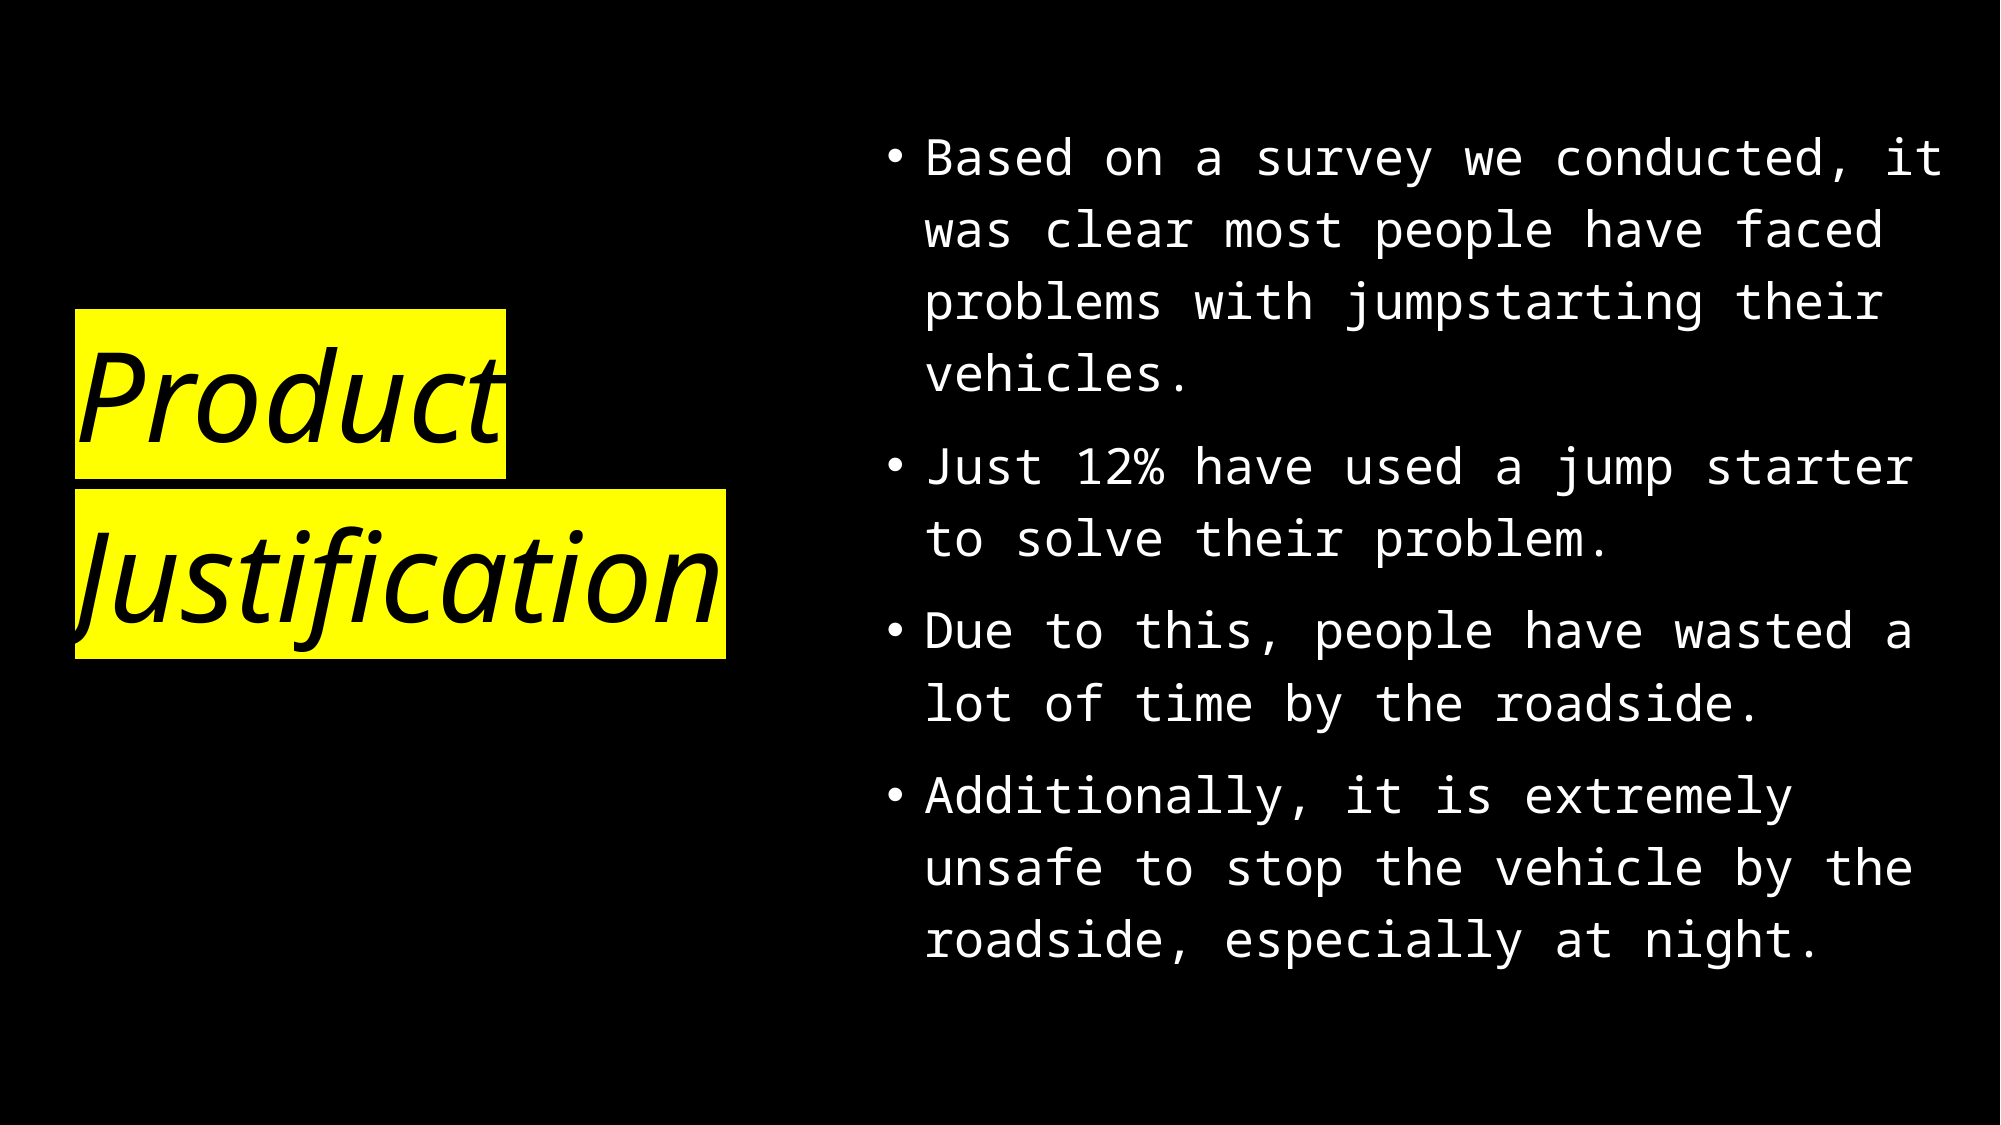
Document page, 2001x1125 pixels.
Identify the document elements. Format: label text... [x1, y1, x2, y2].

list Based on a survey we conducted, it was clear most people have faced problems with jumpstarting their vehicles. Just 12% have used a jump starter to solve their problem. Due to this, people have wasted a lot of time by the roadside. Additionally, it is extremely unsafe to stop the vehicle by the roadside, especially at night. [871, 174, 1982, 1000]
title Product Justification [59, 125, 906, 809]
